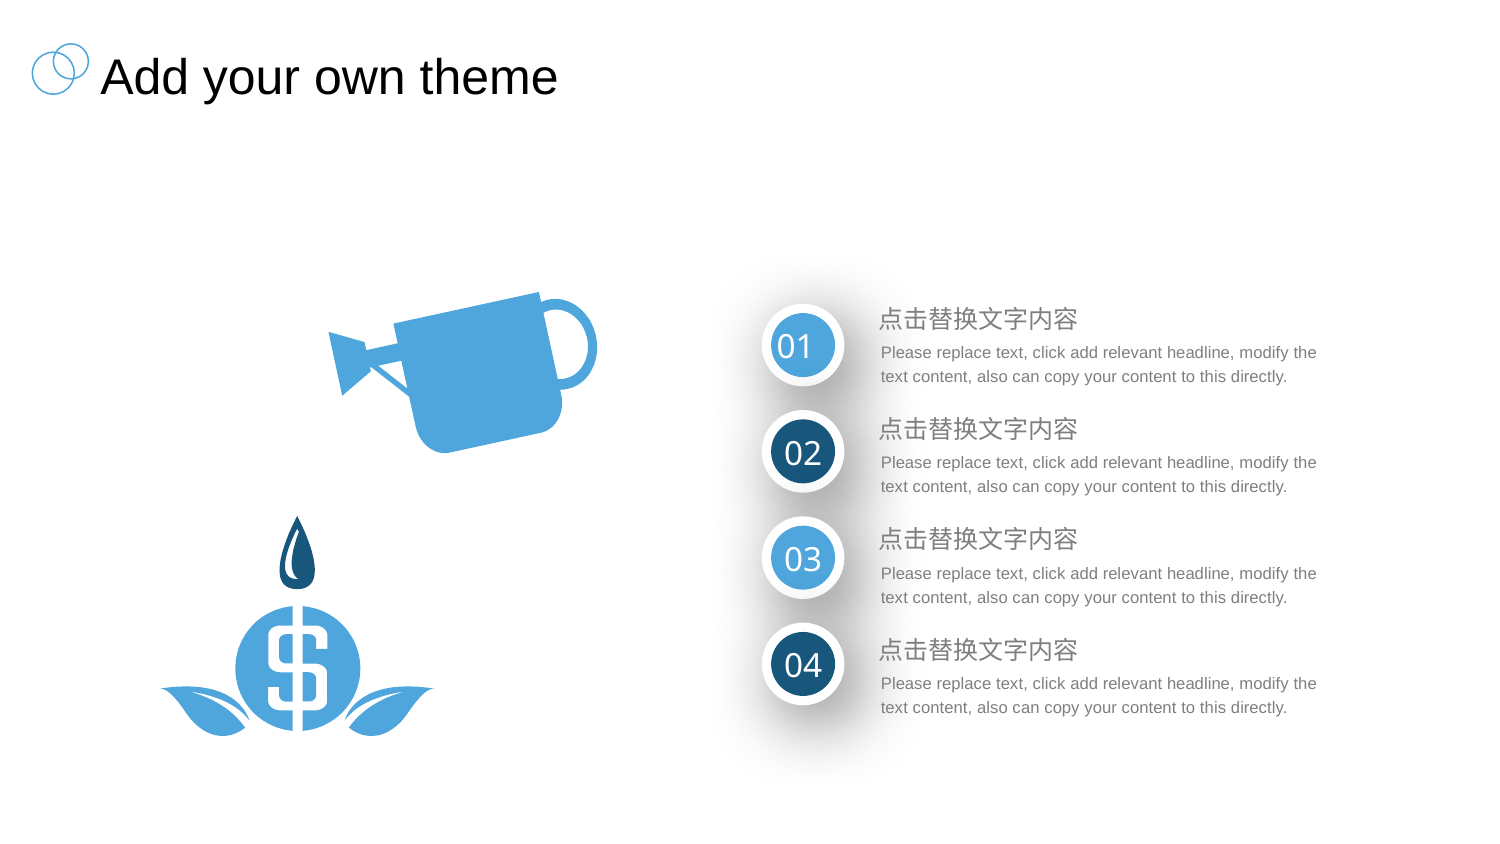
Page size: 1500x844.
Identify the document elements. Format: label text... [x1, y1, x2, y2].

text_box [878, 413, 1341, 498]
text_box [364, 686, 435, 736]
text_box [878, 523, 1341, 608]
text_box Add your own theme [100, 32, 585, 105]
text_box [878, 303, 1341, 387]
text_box [159, 686, 231, 736]
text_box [878, 633, 1341, 718]
text_box [279, 515, 315, 590]
text_box [328, 291, 598, 454]
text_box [761, 303, 845, 387]
text_box [30, 50, 75, 97]
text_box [761, 409, 845, 493]
text_box [51, 41, 91, 81]
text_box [761, 622, 845, 706]
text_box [761, 516, 845, 600]
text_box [235, 605, 361, 732]
